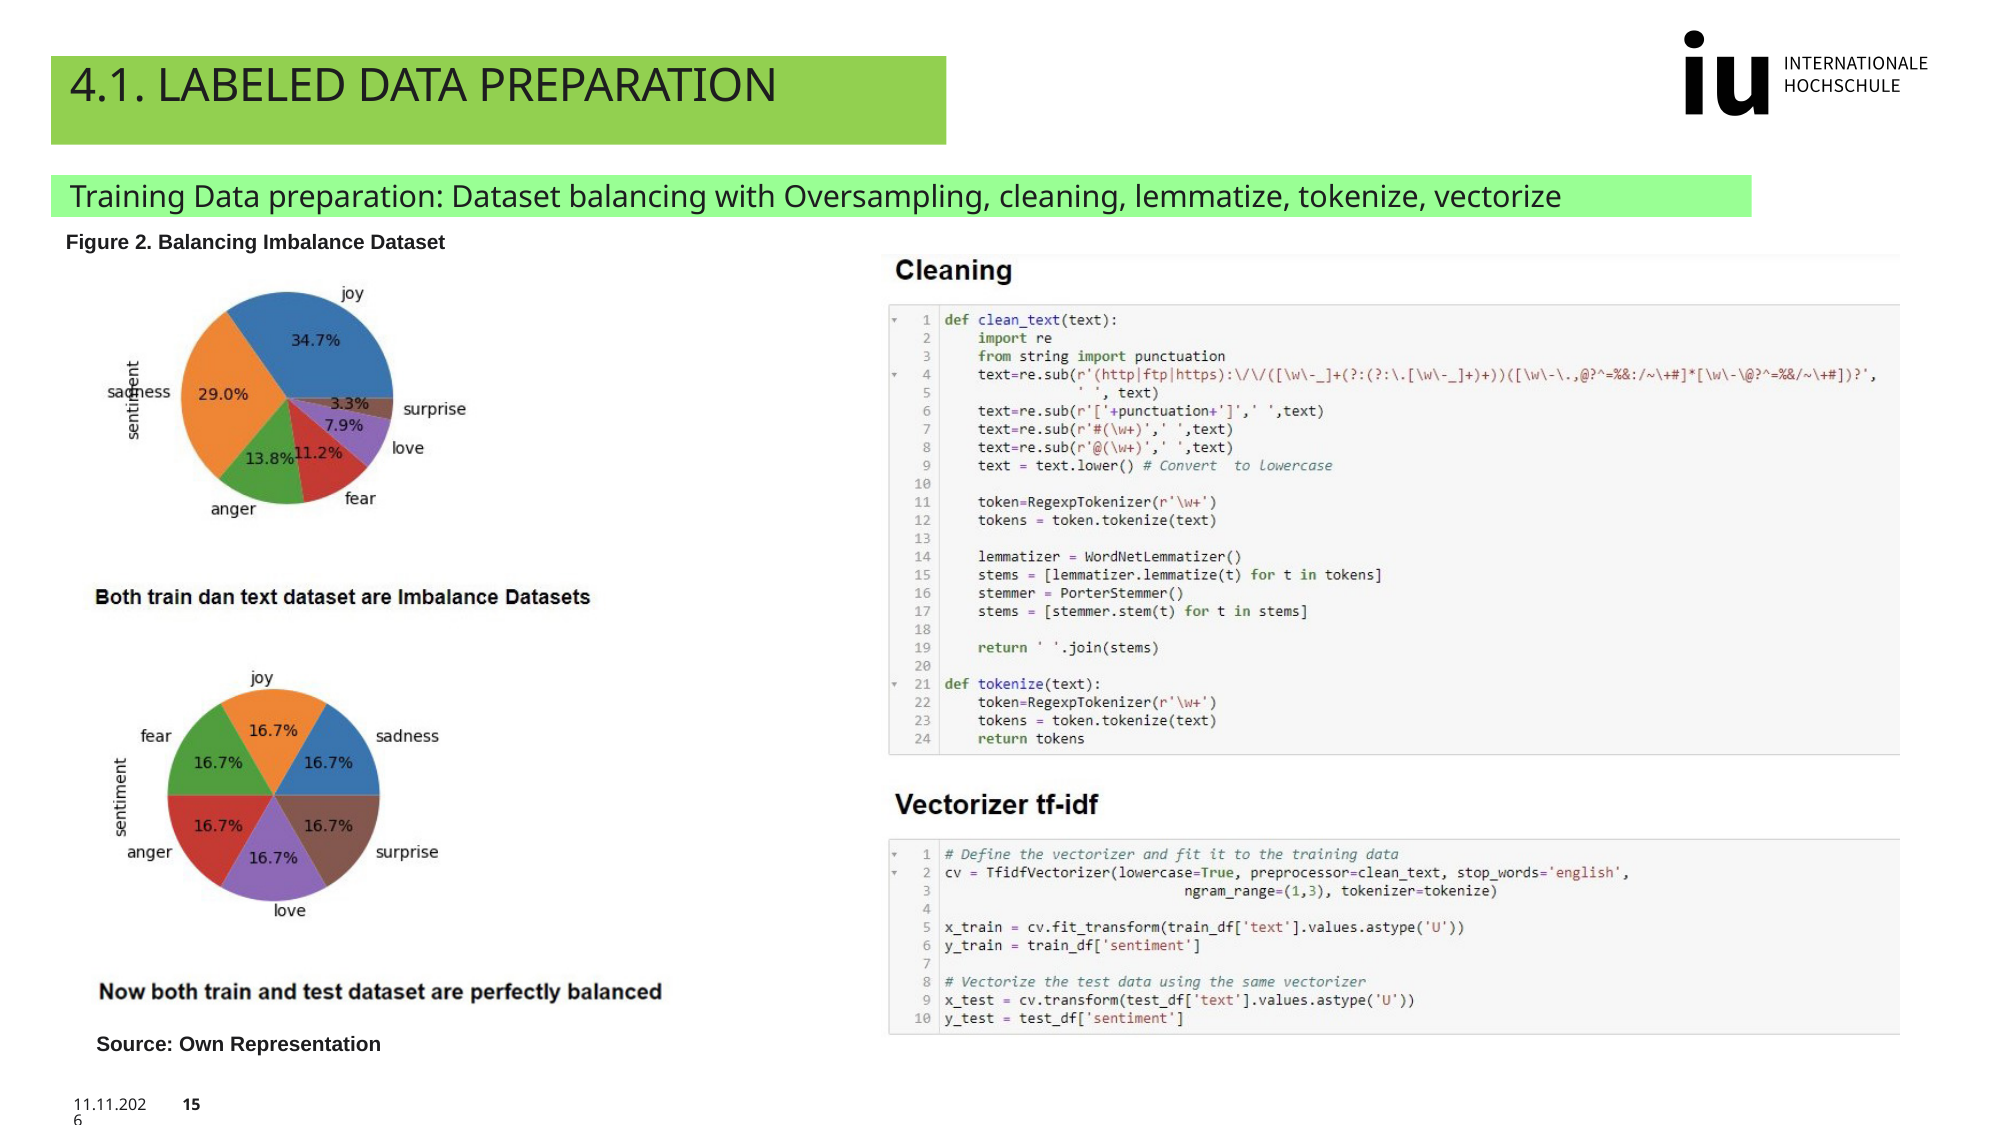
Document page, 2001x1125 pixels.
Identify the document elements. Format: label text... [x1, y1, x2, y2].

text_box Figure 2. Balancing Imbalance Dataset [51, 220, 472, 261]
title 4.1. Labeled Data Preparation [51, 56, 947, 145]
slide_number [73, 1093, 151, 1116]
text_box Training Data preparation: Dataset balancing with Oversampling, cleaning, lemmatize, tokenize, vectorize [51, 175, 1752, 217]
picture [1628, 0, 1985, 172]
slide_number 15 [157, 1093, 226, 1116]
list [881, 254, 1900, 1038]
text_box Source: Own Representation [81, 1023, 421, 1063]
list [73, 261, 687, 1015]
